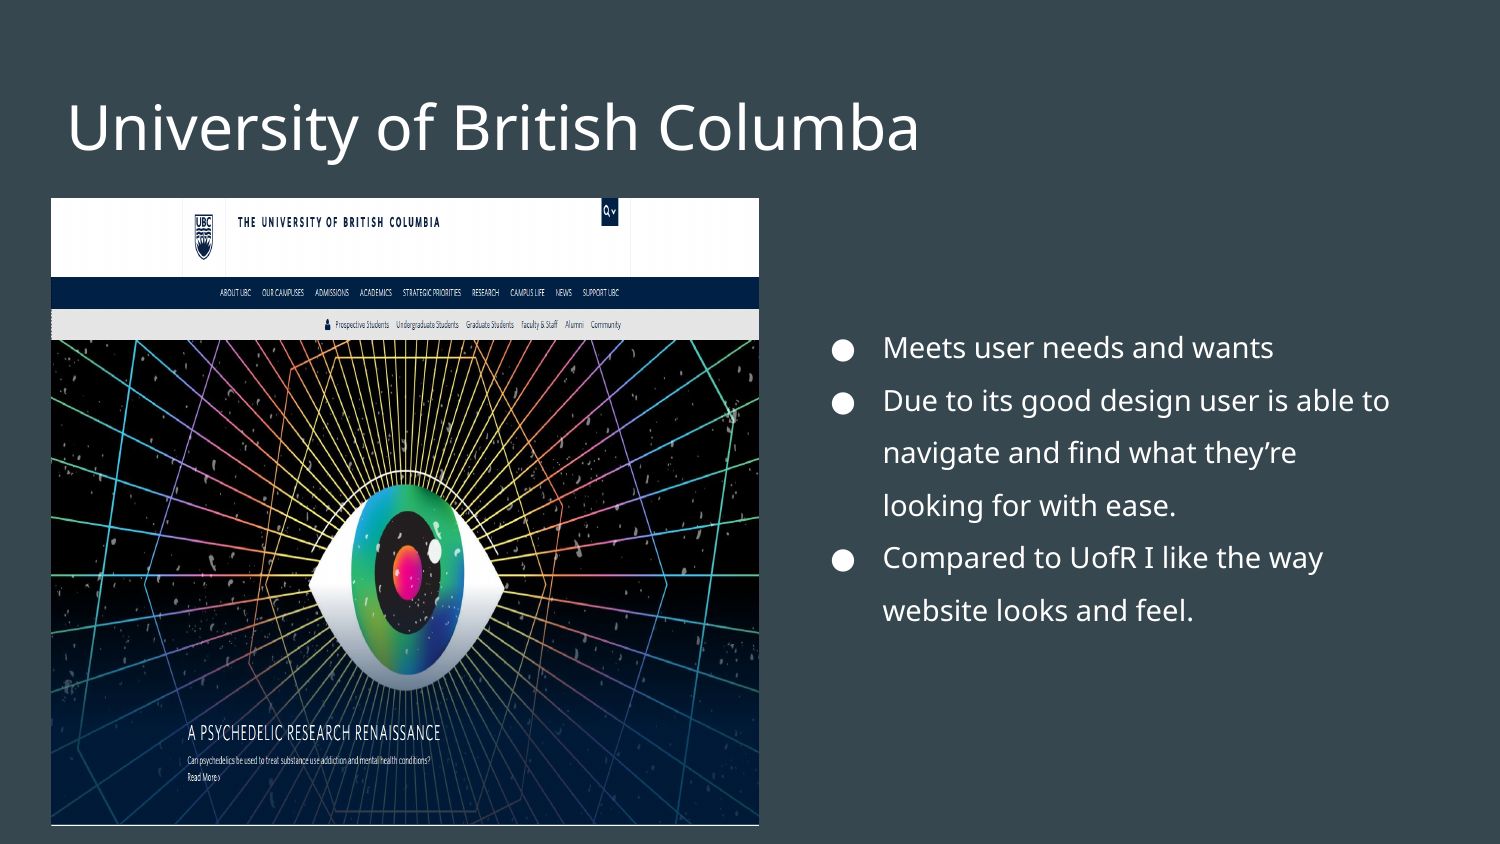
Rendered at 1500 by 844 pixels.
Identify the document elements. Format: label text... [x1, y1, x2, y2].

text_box Meets user needs and wants Due to its good design user is able to navigate and find what they’re looking for with ease. Compared to UofR I like the way website looks and feel. [792, 297, 1411, 702]
title University of British Columba [51, 72, 1449, 167]
picture [50, 198, 760, 826]
